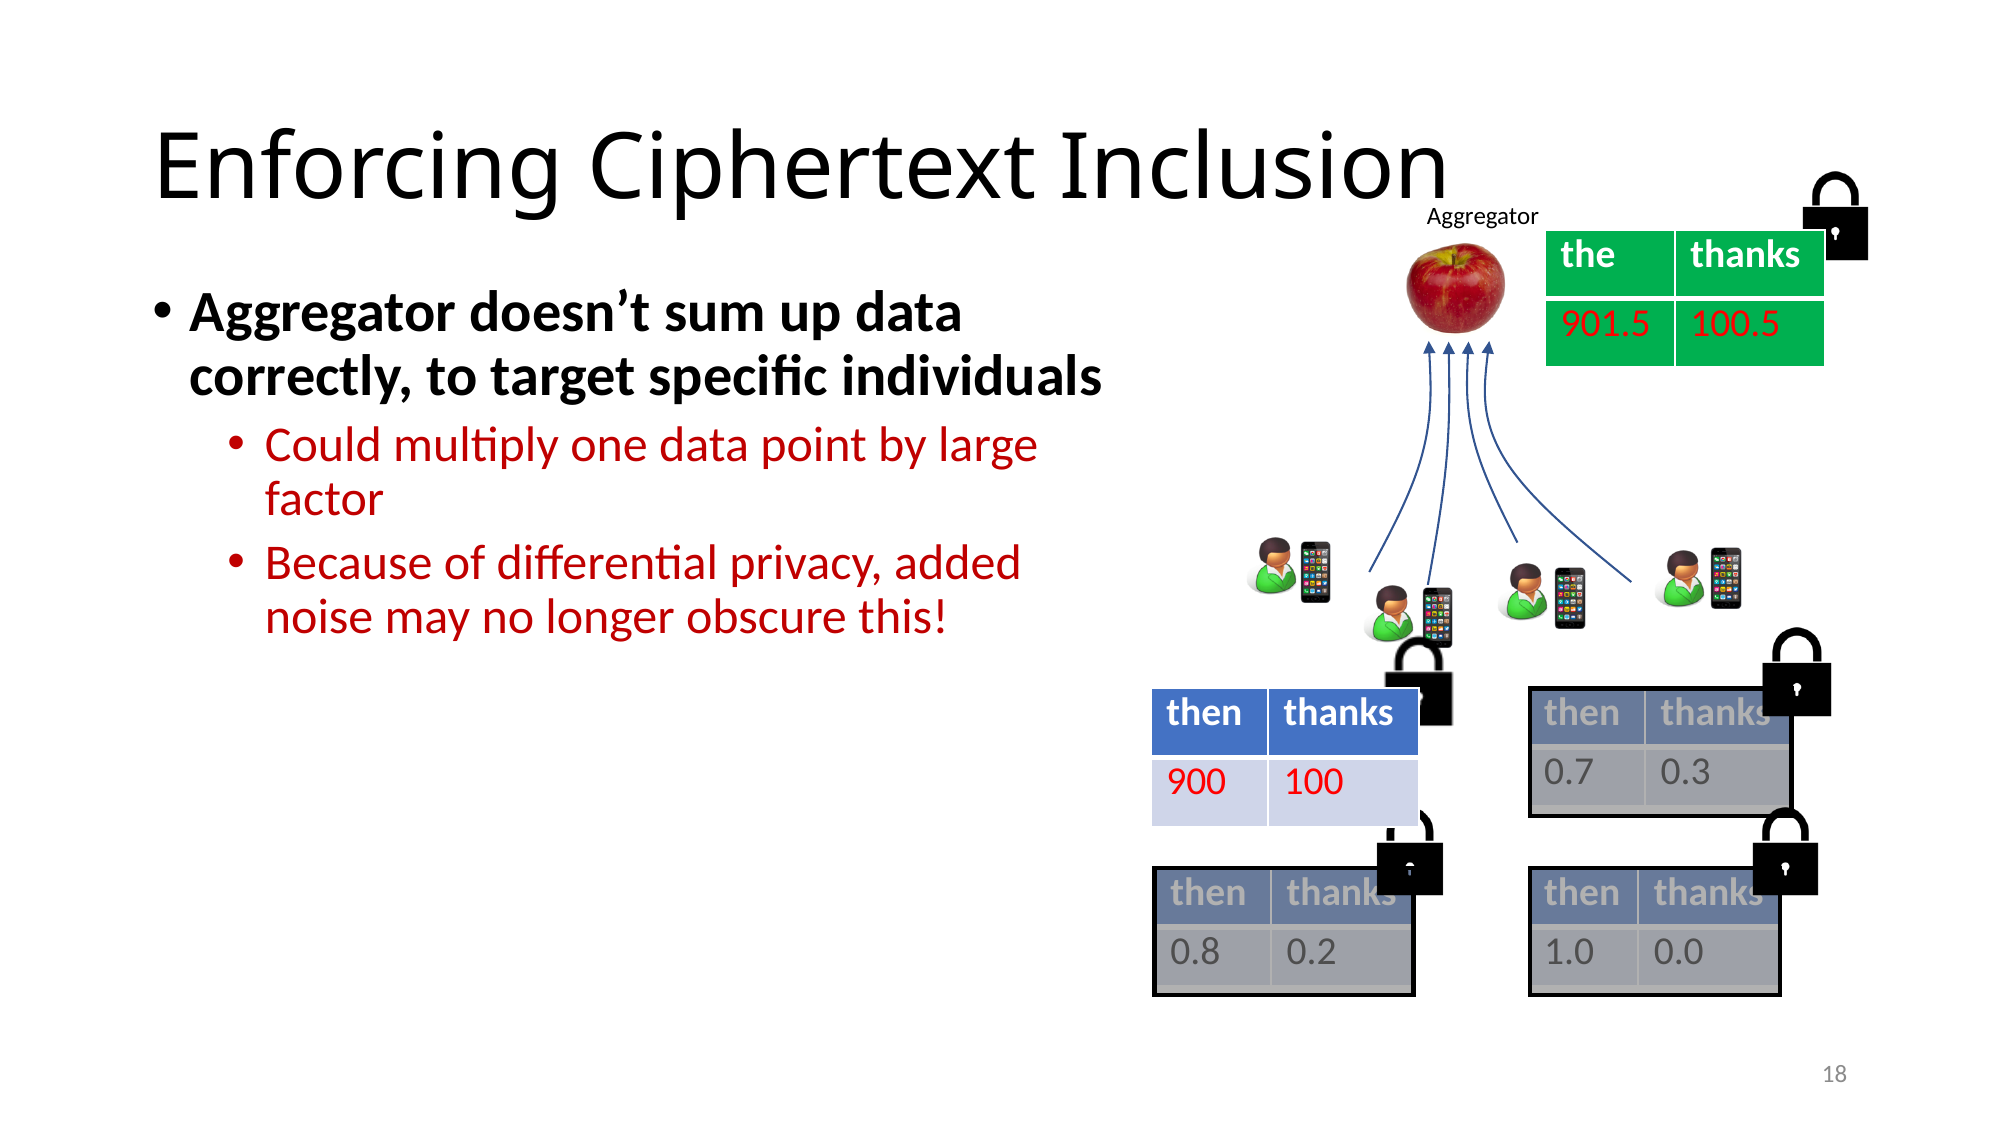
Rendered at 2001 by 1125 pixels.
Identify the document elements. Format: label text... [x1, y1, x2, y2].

slide_number 18 [1412, 1042, 1863, 1103]
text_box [1154, 827, 1455, 996]
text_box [1530, 798, 1830, 996]
table_cell 100.5 [1742, 361, 1824, 366]
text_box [1241, 192, 1742, 650]
list Aggregator doesn’t sum up data correctly, to target specific individuals Could multiply one data point by large factor Because of differential privacy, added noise may no longer obscure this! [137, 274, 1155, 988]
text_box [1545, 162, 1880, 361]
title Enforcing Ciphertext Inclusion [137, 59, 1863, 278]
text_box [1529, 618, 1844, 816]
picture [1154, 628, 1462, 827]
